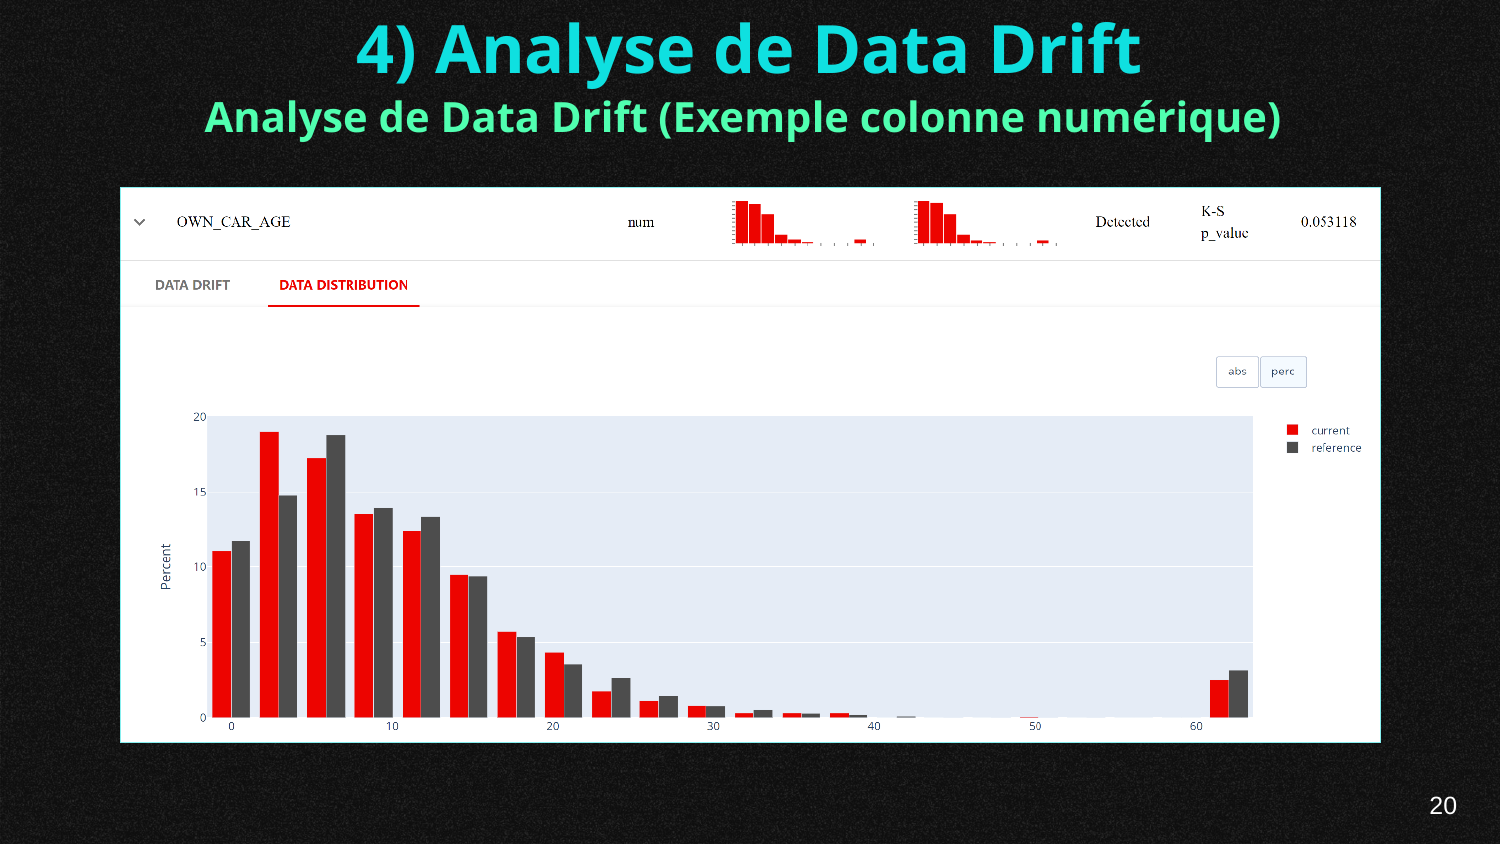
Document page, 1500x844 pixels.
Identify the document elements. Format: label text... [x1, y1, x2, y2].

picture [119, 187, 1381, 743]
text_box 4) Analyse de Data Drift [0, 0, 1500, 113]
text_box Analyse de Data Drift (Exemple colonne numérique) [0, 75, 1499, 154]
